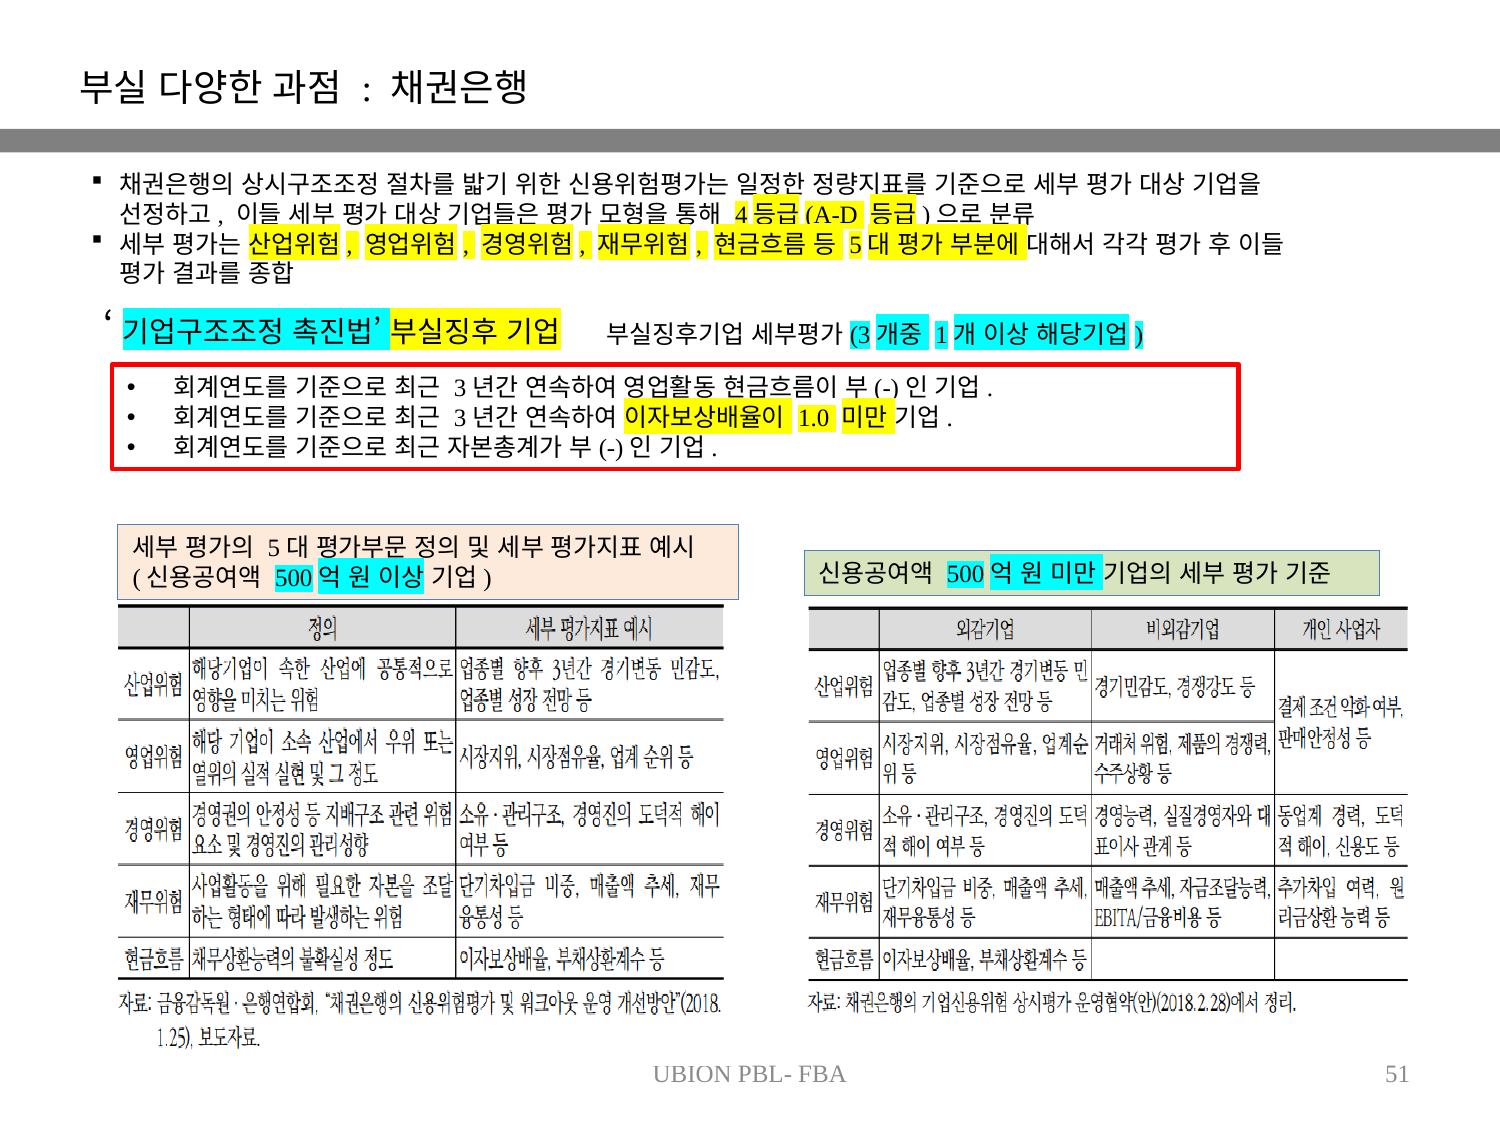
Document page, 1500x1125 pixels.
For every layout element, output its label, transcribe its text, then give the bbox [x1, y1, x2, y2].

text_box ‘기업구조조정 촉진법’ 부실징후 기업 [88, 297, 839, 357]
slide_number 51 [1074, 1042, 1425, 1103]
text_box [22, 46, 1195, 129]
text_box 신용공여액 500억 원 미만 기업의 세부 평가 기준 [804, 550, 1380, 591]
text_box 부실 다양한 과점 : 채권은행 [64, 56, 609, 117]
footer UBION PBL- FBA [512, 1042, 988, 1103]
text_box 세부 평가의 5대 평가부문 정의 및 세부 평가지표 예시 (신용공여액 500억 원 이상 기업) [117, 524, 739, 589]
text_box [0, 128, 1500, 153]
text_box 채권은행의 상시구조조정 절차를 밟기 위한 신용위험평가는 일정한 정량지표를 기준으로 세부 평가 대상 기업을 선정하고, 이들 세부 평가 대상 기업들은 평가 모형을 통해 4등급(A-D 등급)으로 분류 세부 평가는 산업위험, 영업위험, 경영위험, 재무위험, 현금흐름 등 5대 평가 부분에 대해서 각각 평가 후 이들 평가 결과를 종합 [76, 160, 1329, 296]
picture [799, 592, 1421, 1019]
picture [109, 588, 737, 1067]
text_box 회계연도를 기준으로 최근 3년간 연속하여 영업활동 현금흐름이 부(-)인 기업. 회계연도를 기준으로 최근 3년간 연속하여 이자보상배율이 1.0 미만 기업. 회계연도를 기준으로 최근 자본총계가 부(-)인 기업. [112, 364, 1239, 470]
text_box 부실징후기업 세부평가(3개중 1개 이상 해당기업) [592, 310, 1500, 356]
